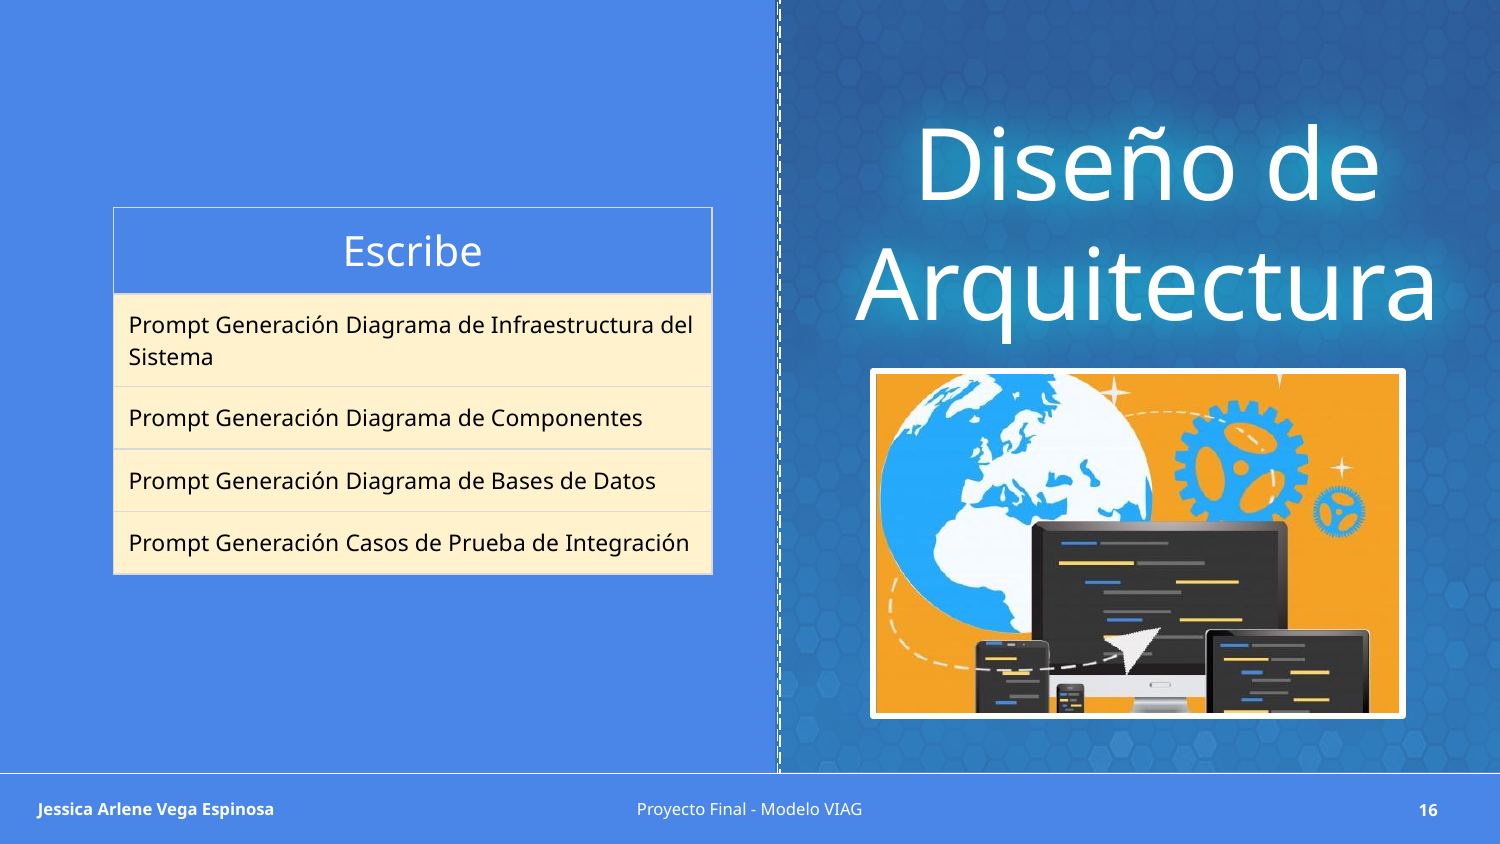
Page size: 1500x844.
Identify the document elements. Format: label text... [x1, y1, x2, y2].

slide_number ‹#› [1403, 779, 1494, 844]
table_cell Prompt Generación Diagrama de Bases de Datos [114, 450, 711, 511]
picture [775, 0, 1500, 772]
table_header Escribe [114, 208, 711, 293]
subtitle Jessica Arlene Vega Espinosa [22, 773, 434, 844]
table_cell Prompt Generación Diagrama de Infraestructura del Sistema [114, 295, 711, 386]
subtitle Proyecto Final - Modelo VIAG [544, 773, 956, 844]
table_cell Prompt Generación Diagrama de Componentes [114, 387, 711, 448]
table_cell Prompt Generación Casos de Prueba de Integración [114, 512, 711, 573]
